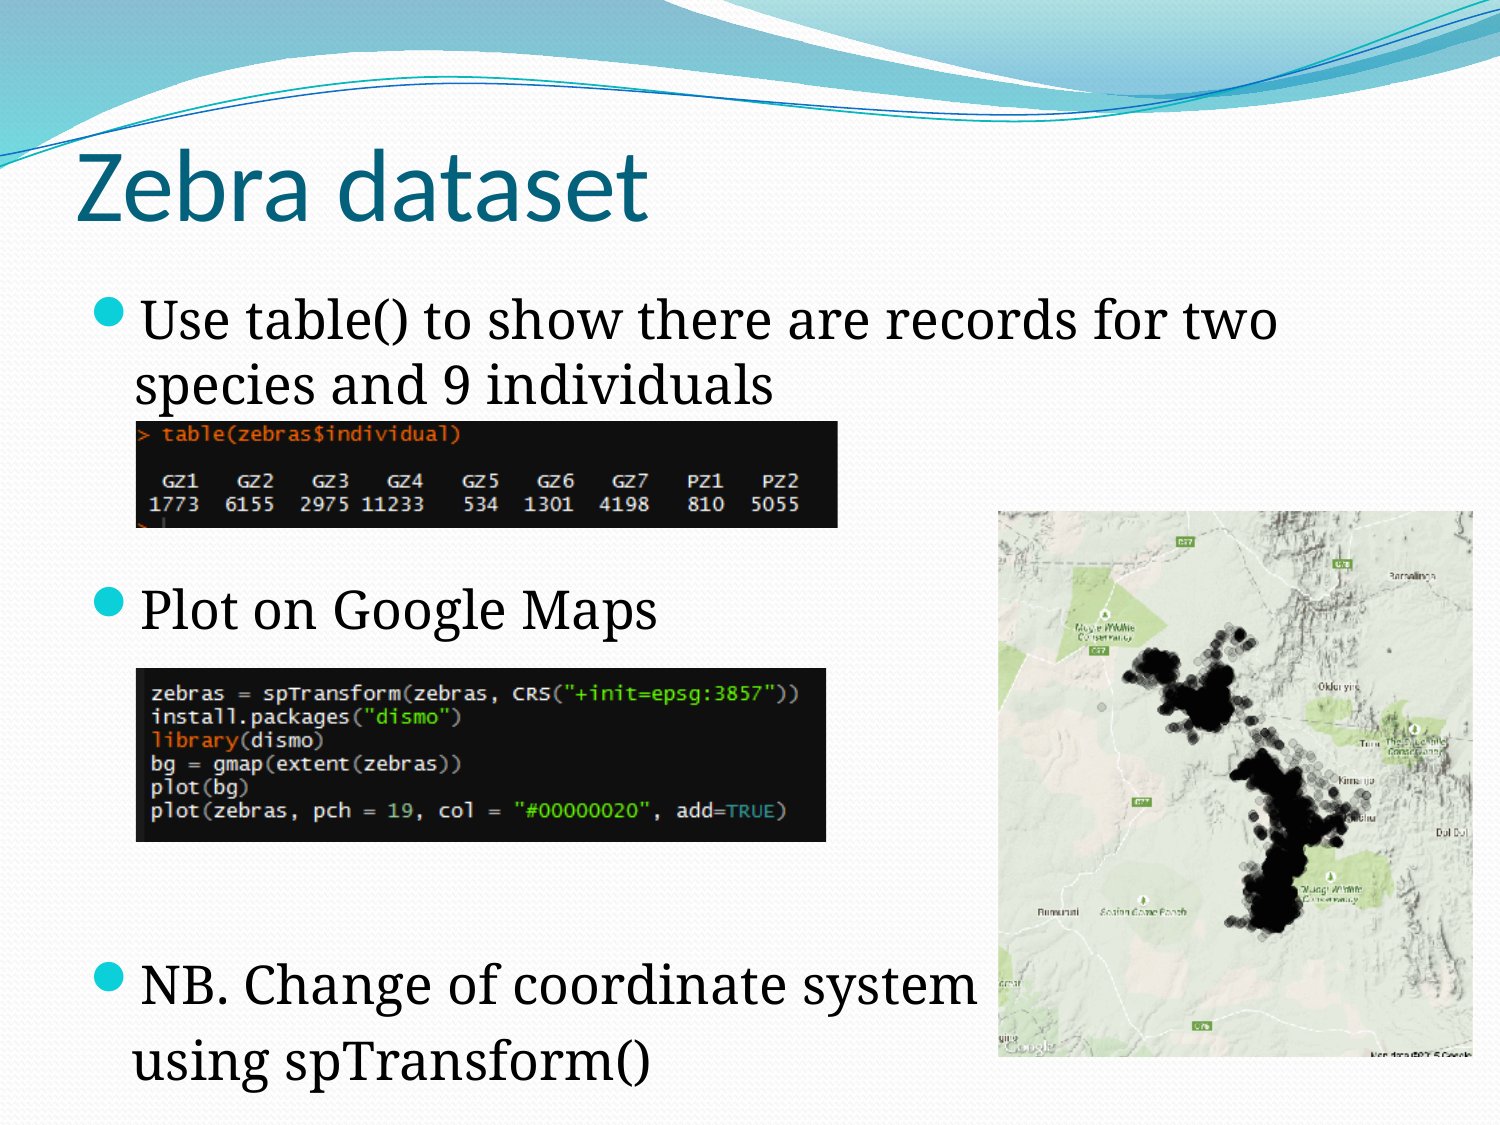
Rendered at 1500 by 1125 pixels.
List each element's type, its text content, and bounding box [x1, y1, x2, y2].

picture [135, 420, 838, 528]
picture [997, 511, 1475, 1058]
title Zebra dataset [75, 54, 1425, 243]
list Use table() to show there are records for two species and 9 individuals Plot on Google Maps NB. Change of coordinate system using spTransform() [75, 278, 1475, 1106]
picture [135, 668, 827, 843]
